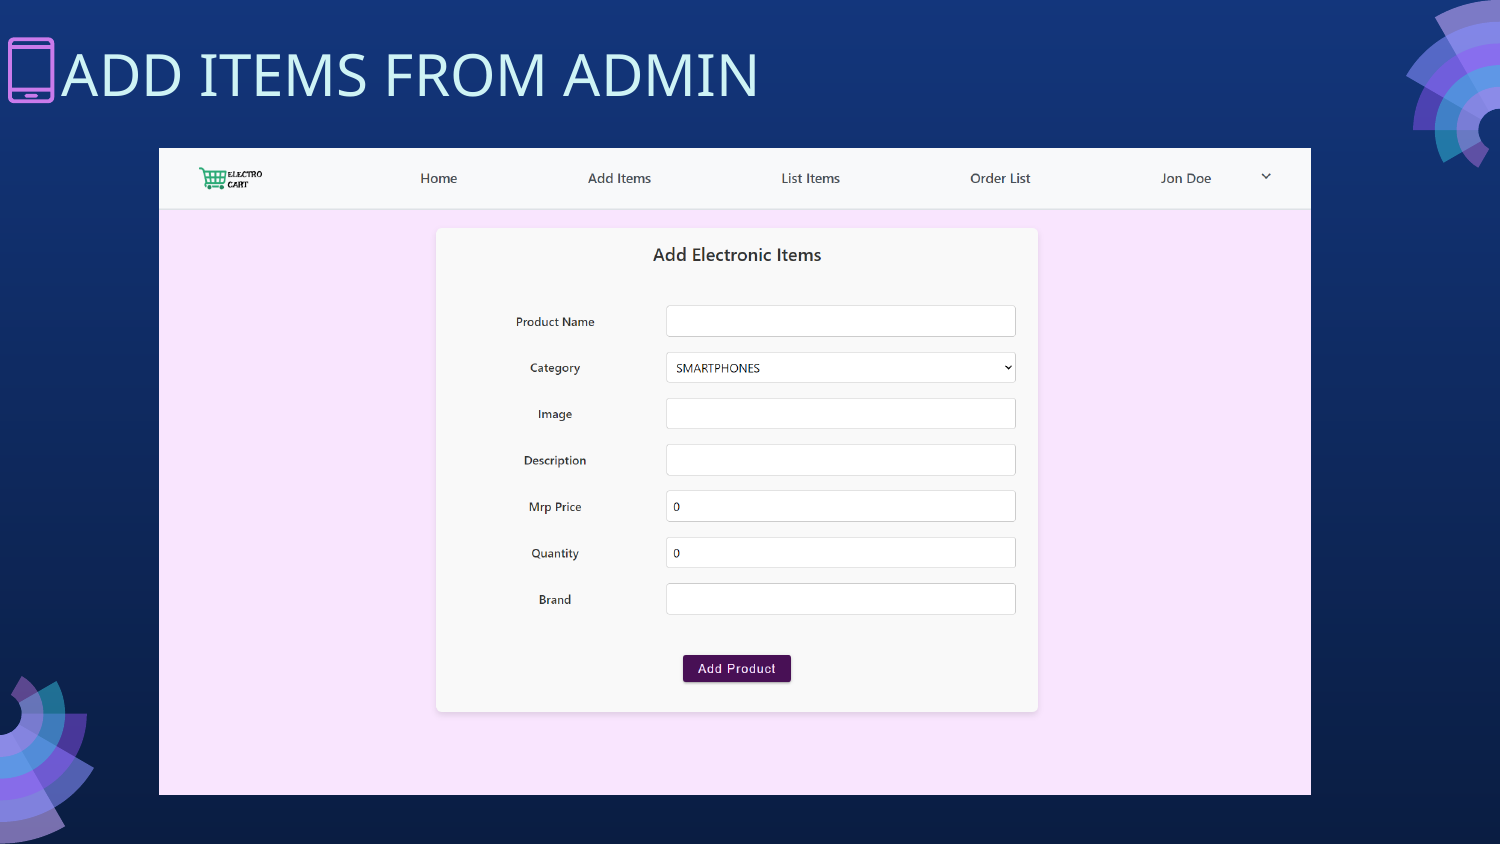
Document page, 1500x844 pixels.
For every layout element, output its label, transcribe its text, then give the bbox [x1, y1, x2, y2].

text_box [7, 37, 55, 104]
title ADD ITEMS FROM ADMIN [46, 23, 1311, 118]
picture [158, 147, 1311, 795]
